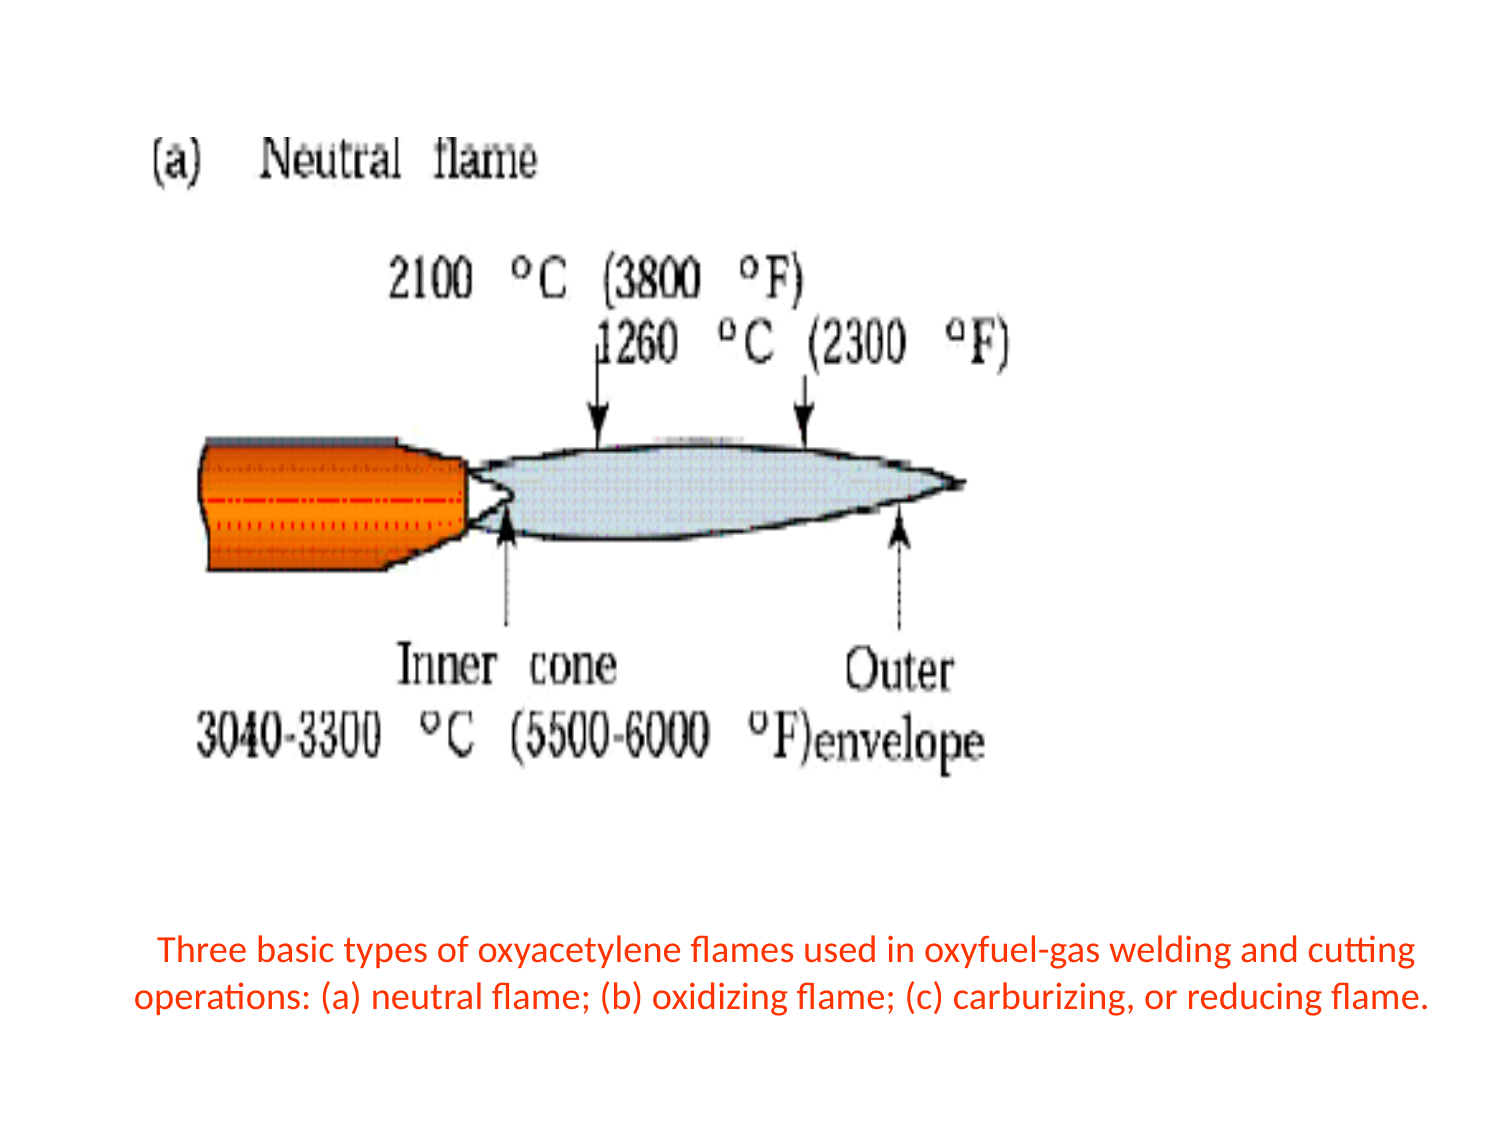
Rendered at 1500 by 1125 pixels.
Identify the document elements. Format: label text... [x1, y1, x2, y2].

title Three basic types of oxyacetylene flames used in oxyfuel-gas welding and cutting operations: (a) neutral flame; (b) oxidizing flame; (c) carburizing, or reducing flame. [112, 900, 1463, 1088]
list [149, 137, 1018, 813]
